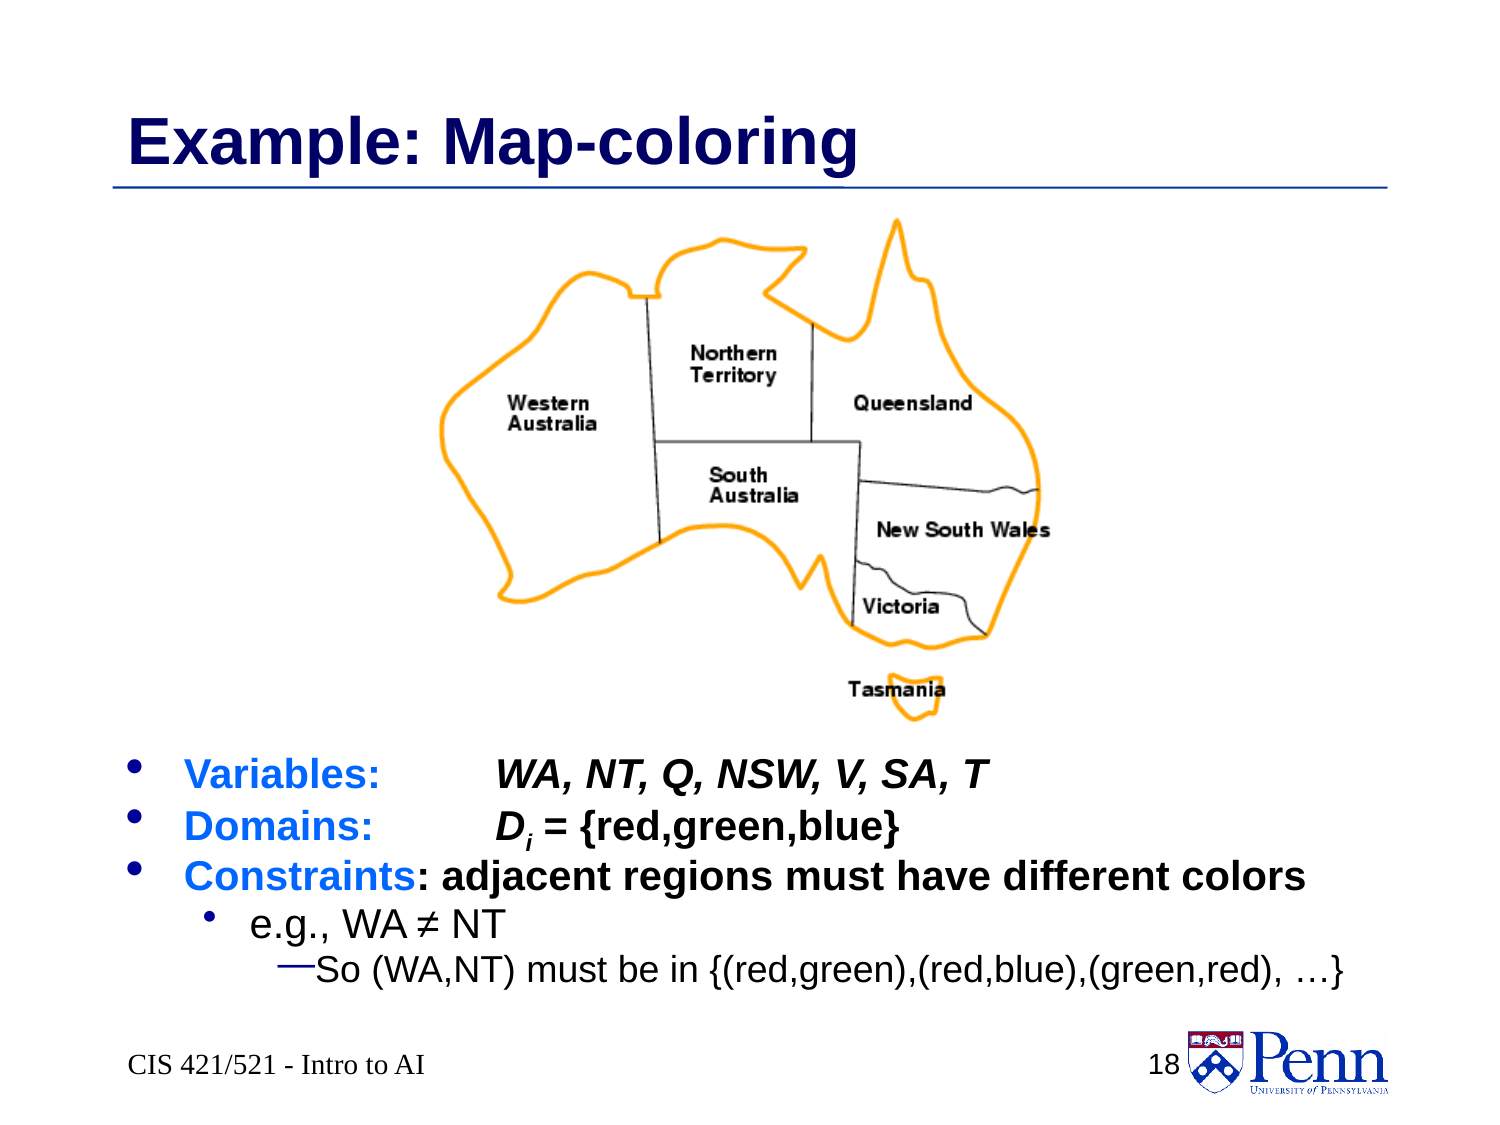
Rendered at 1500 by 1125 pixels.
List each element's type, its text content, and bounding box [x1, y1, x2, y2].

title Example: Map-coloring [112, 99, 1388, 176]
slide_number 18 [1074, 1024, 1388, 1101]
slide_number CIS 421/521 - Intro to AI [112, 1024, 501, 1101]
list Variables: WA, NT, Q, NSW, V, SA, T Domains: Di = {red,green,blue} Constraints: adjacent regions must have different colors e.g., WA ≠ NT So (WA,NT) must be in {(red,green),(red,blue),(green,red), …} [112, 641, 1388, 963]
picture [437, 212, 1058, 726]
